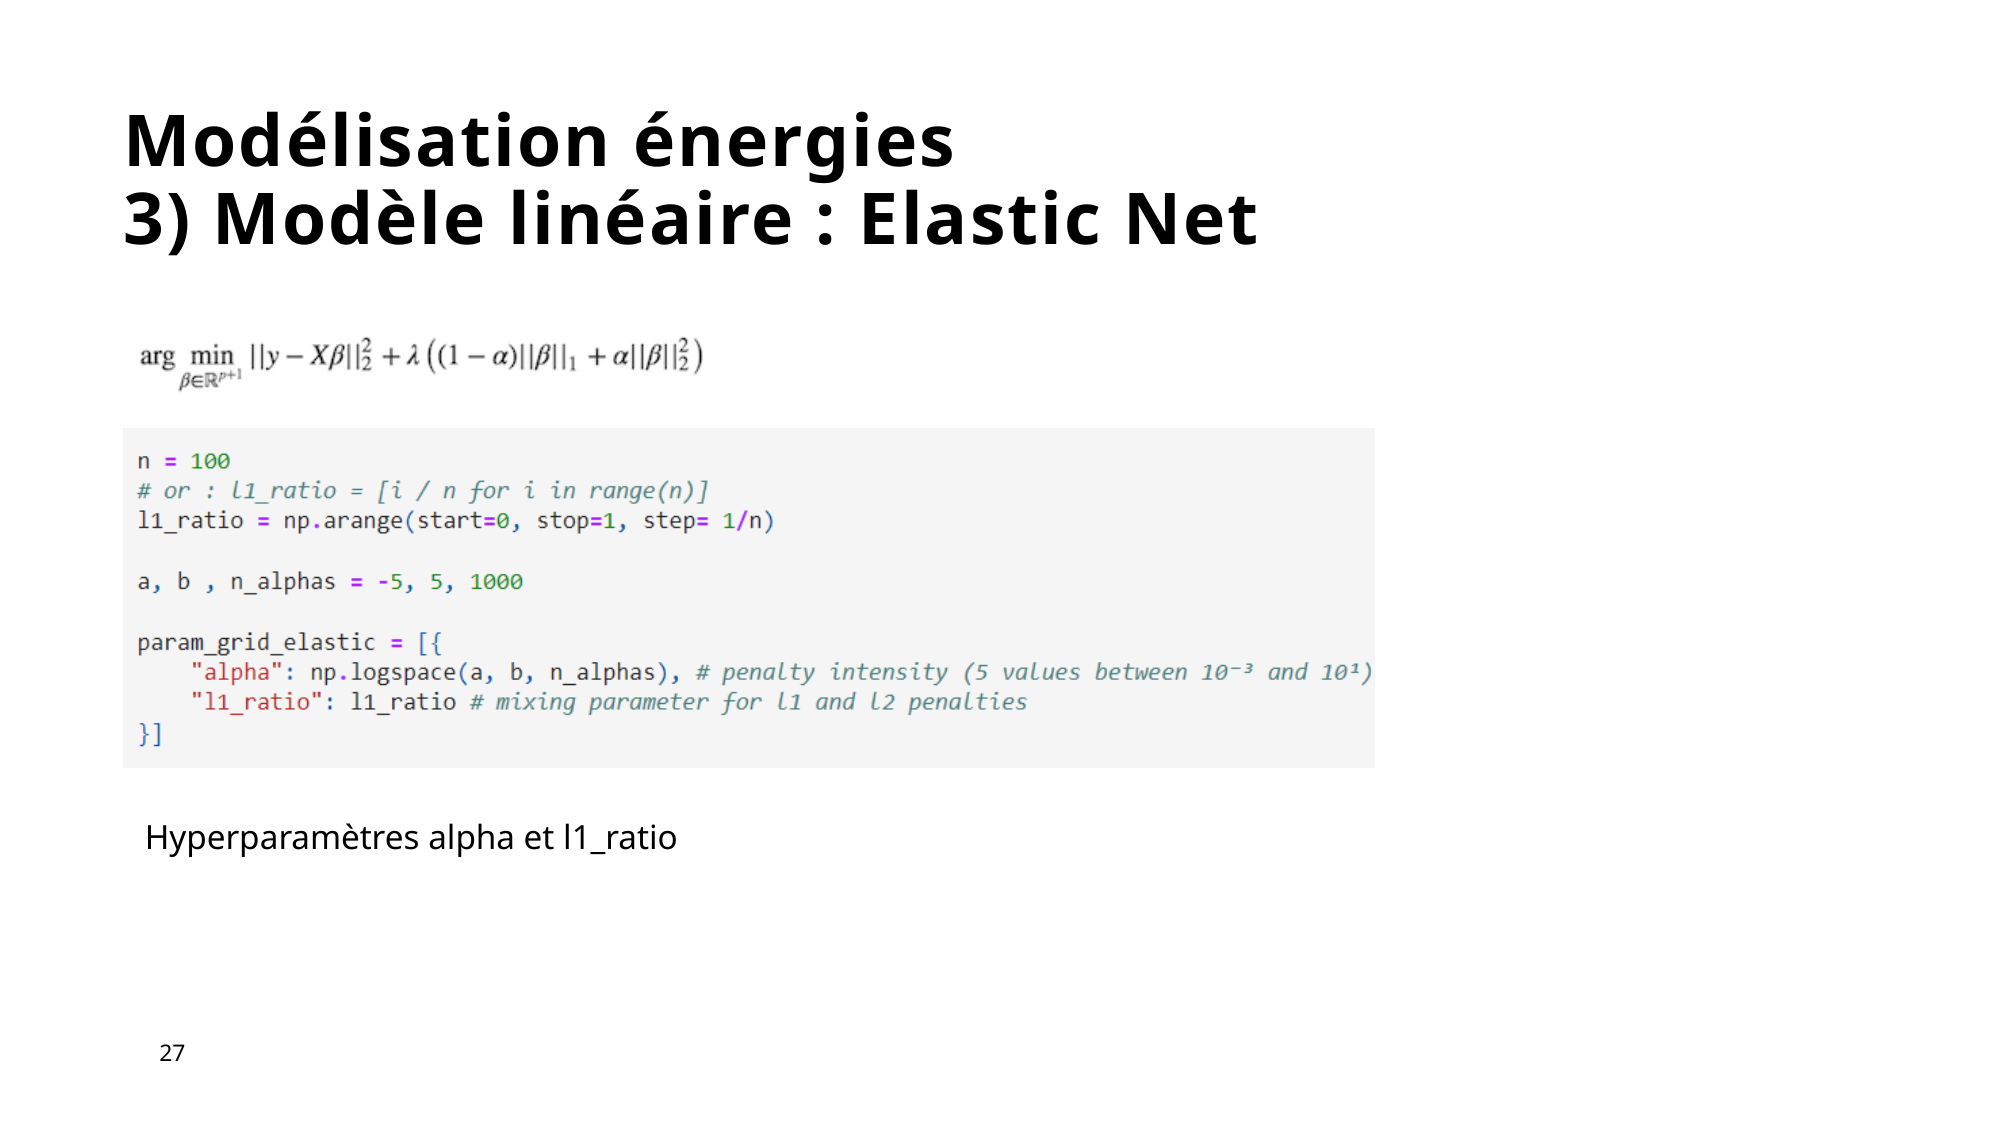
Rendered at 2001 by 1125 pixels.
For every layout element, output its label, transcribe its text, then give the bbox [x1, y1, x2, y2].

text_box Hyperparamètres alpha et l1_ratio [144, 816, 1779, 1125]
picture [123, 428, 1375, 768]
title Modélisation énergies 3) Modèle linéaire : Elastic Net [123, 103, 1779, 260]
picture [102, 305, 739, 416]
